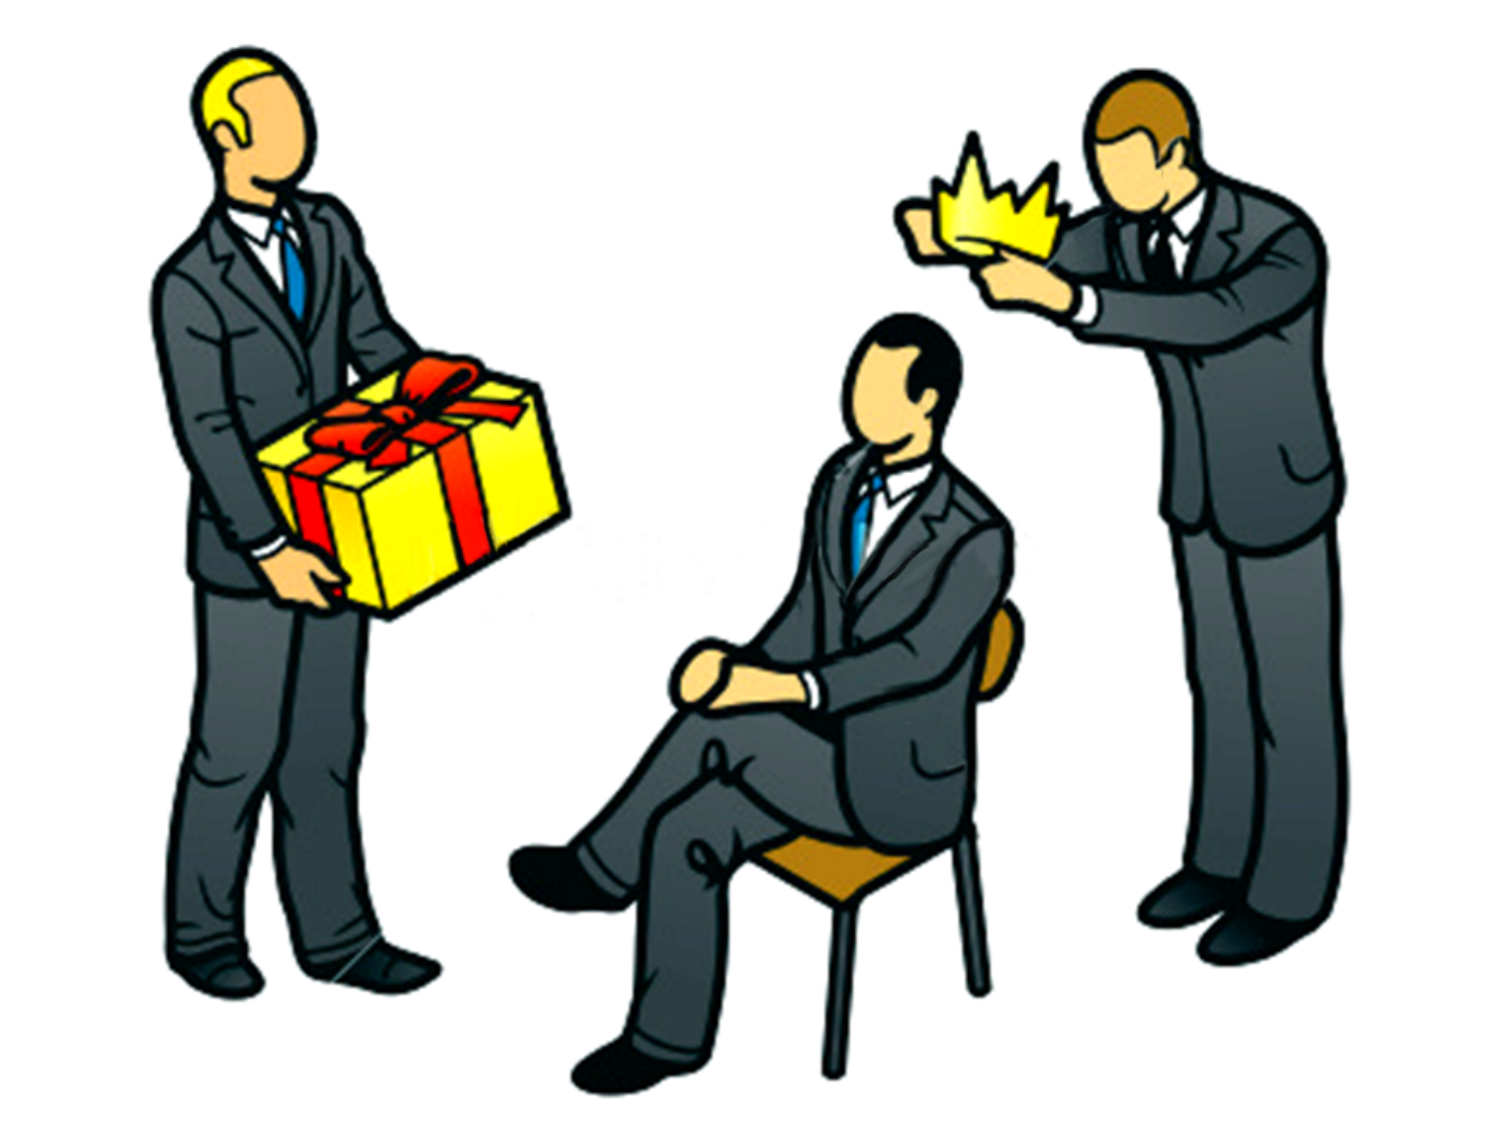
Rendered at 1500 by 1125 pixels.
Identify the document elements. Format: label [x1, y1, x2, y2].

picture [95, 0, 1405, 1125]
